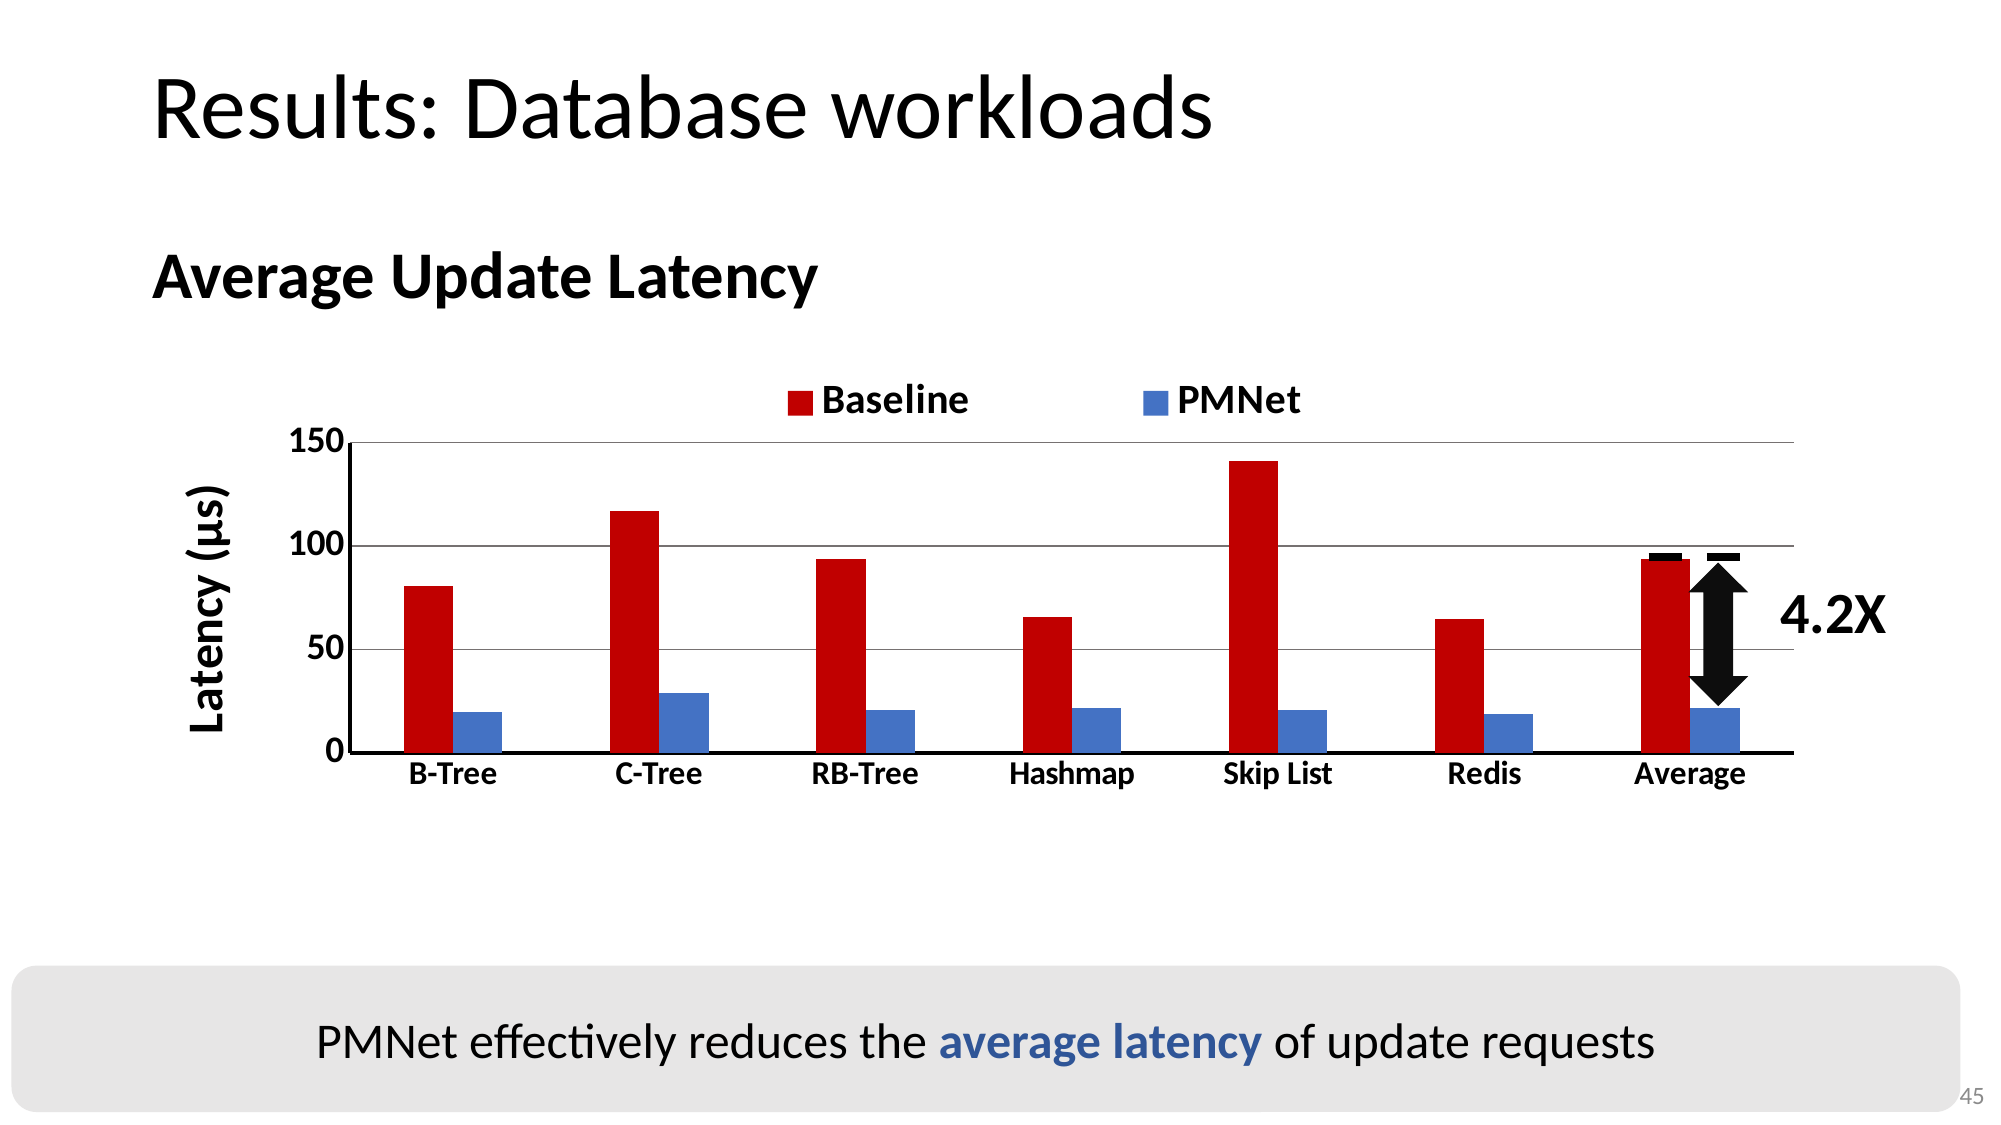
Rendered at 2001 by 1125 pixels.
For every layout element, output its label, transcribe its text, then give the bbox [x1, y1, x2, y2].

title Results: Database workloads [137, 28, 1863, 190]
text_box 4.2X [1812, 567, 1920, 631]
slide_number 45 [1550, 1065, 2000, 1125]
chart [100, 360, 1812, 837]
text_box PMNet effectively reduces the average latency of update requests [11, 965, 1961, 1113]
text_box Average Update Latency [137, 224, 1760, 319]
